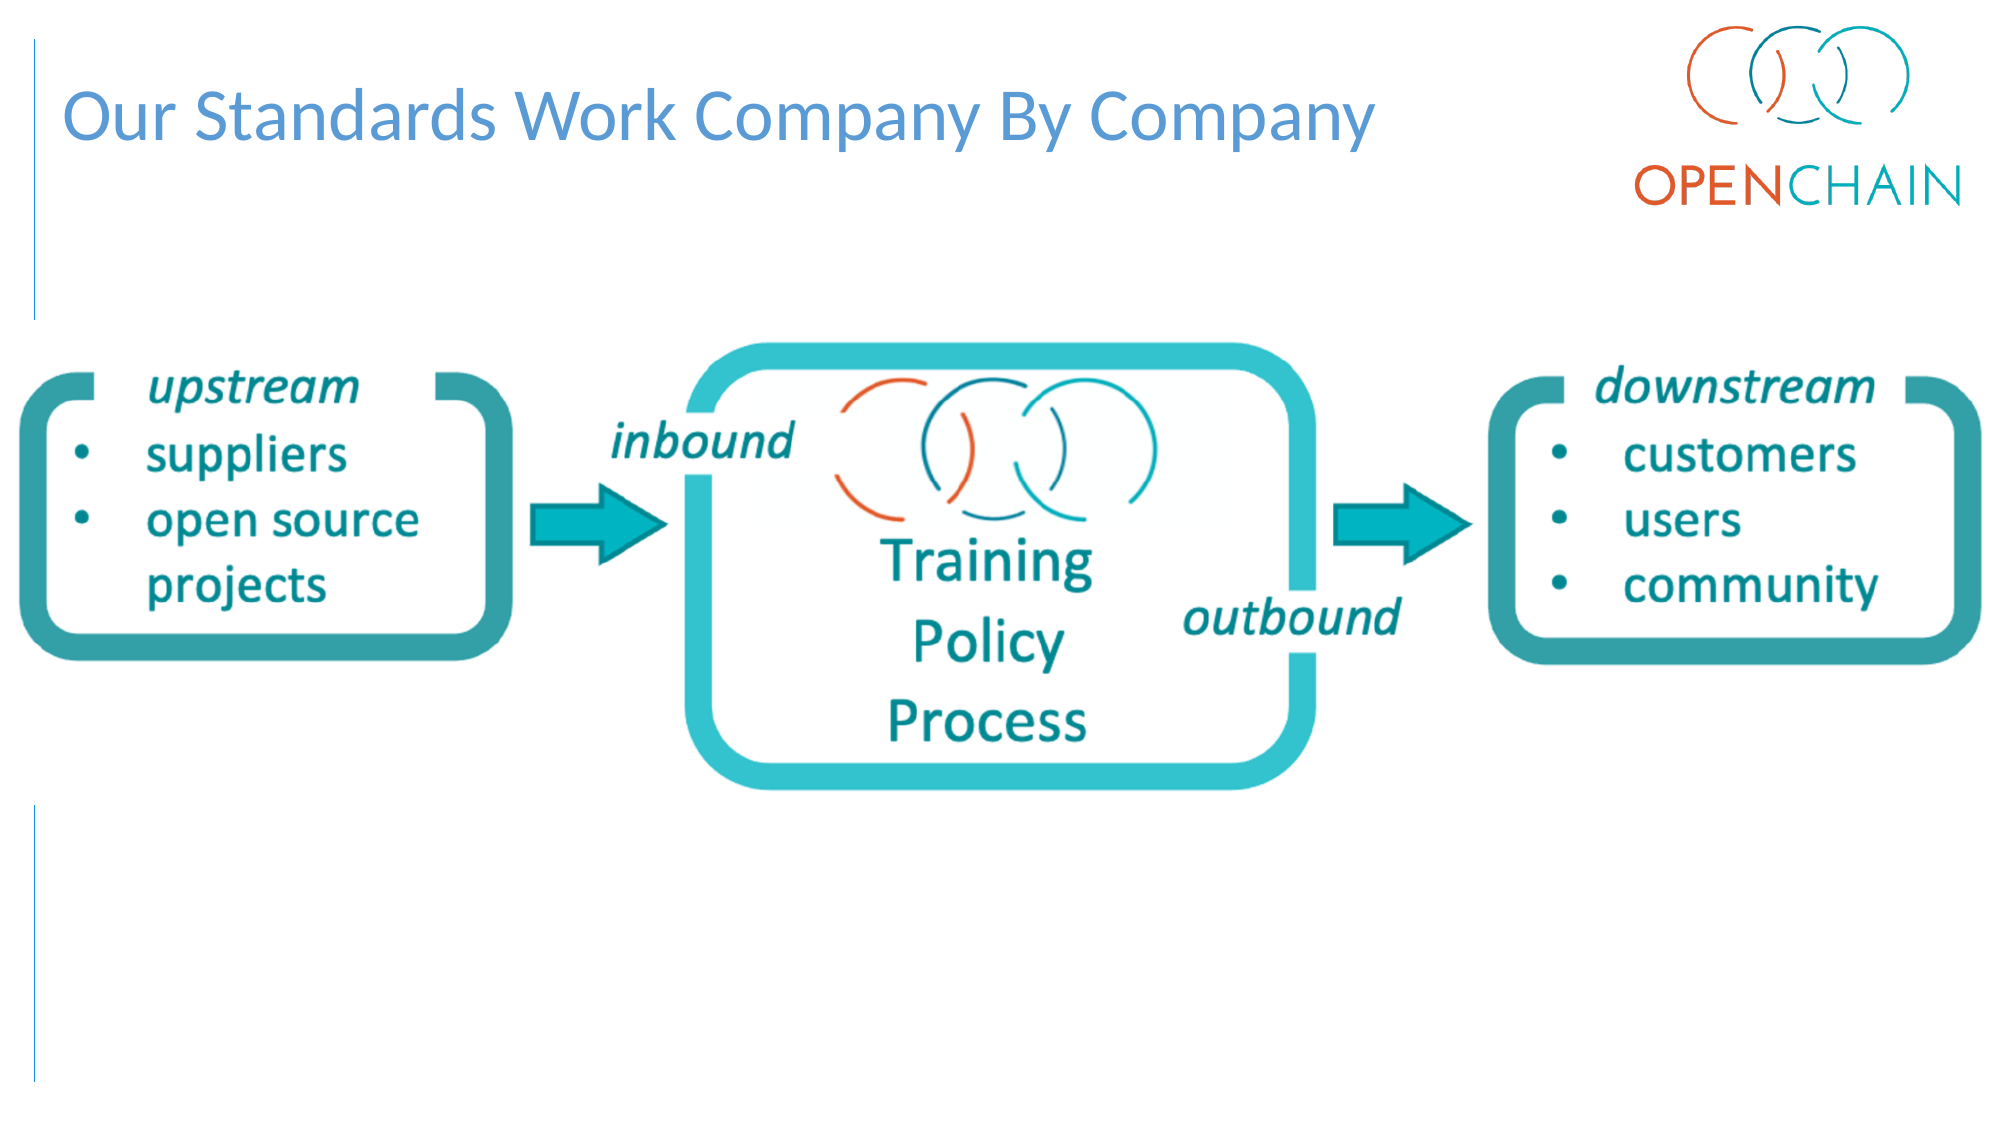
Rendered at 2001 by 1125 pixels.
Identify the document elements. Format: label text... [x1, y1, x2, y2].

picture [1628, 19, 1966, 213]
title Our Standards Work Company By Company [51, 39, 1689, 193]
picture [0, 319, 2000, 805]
